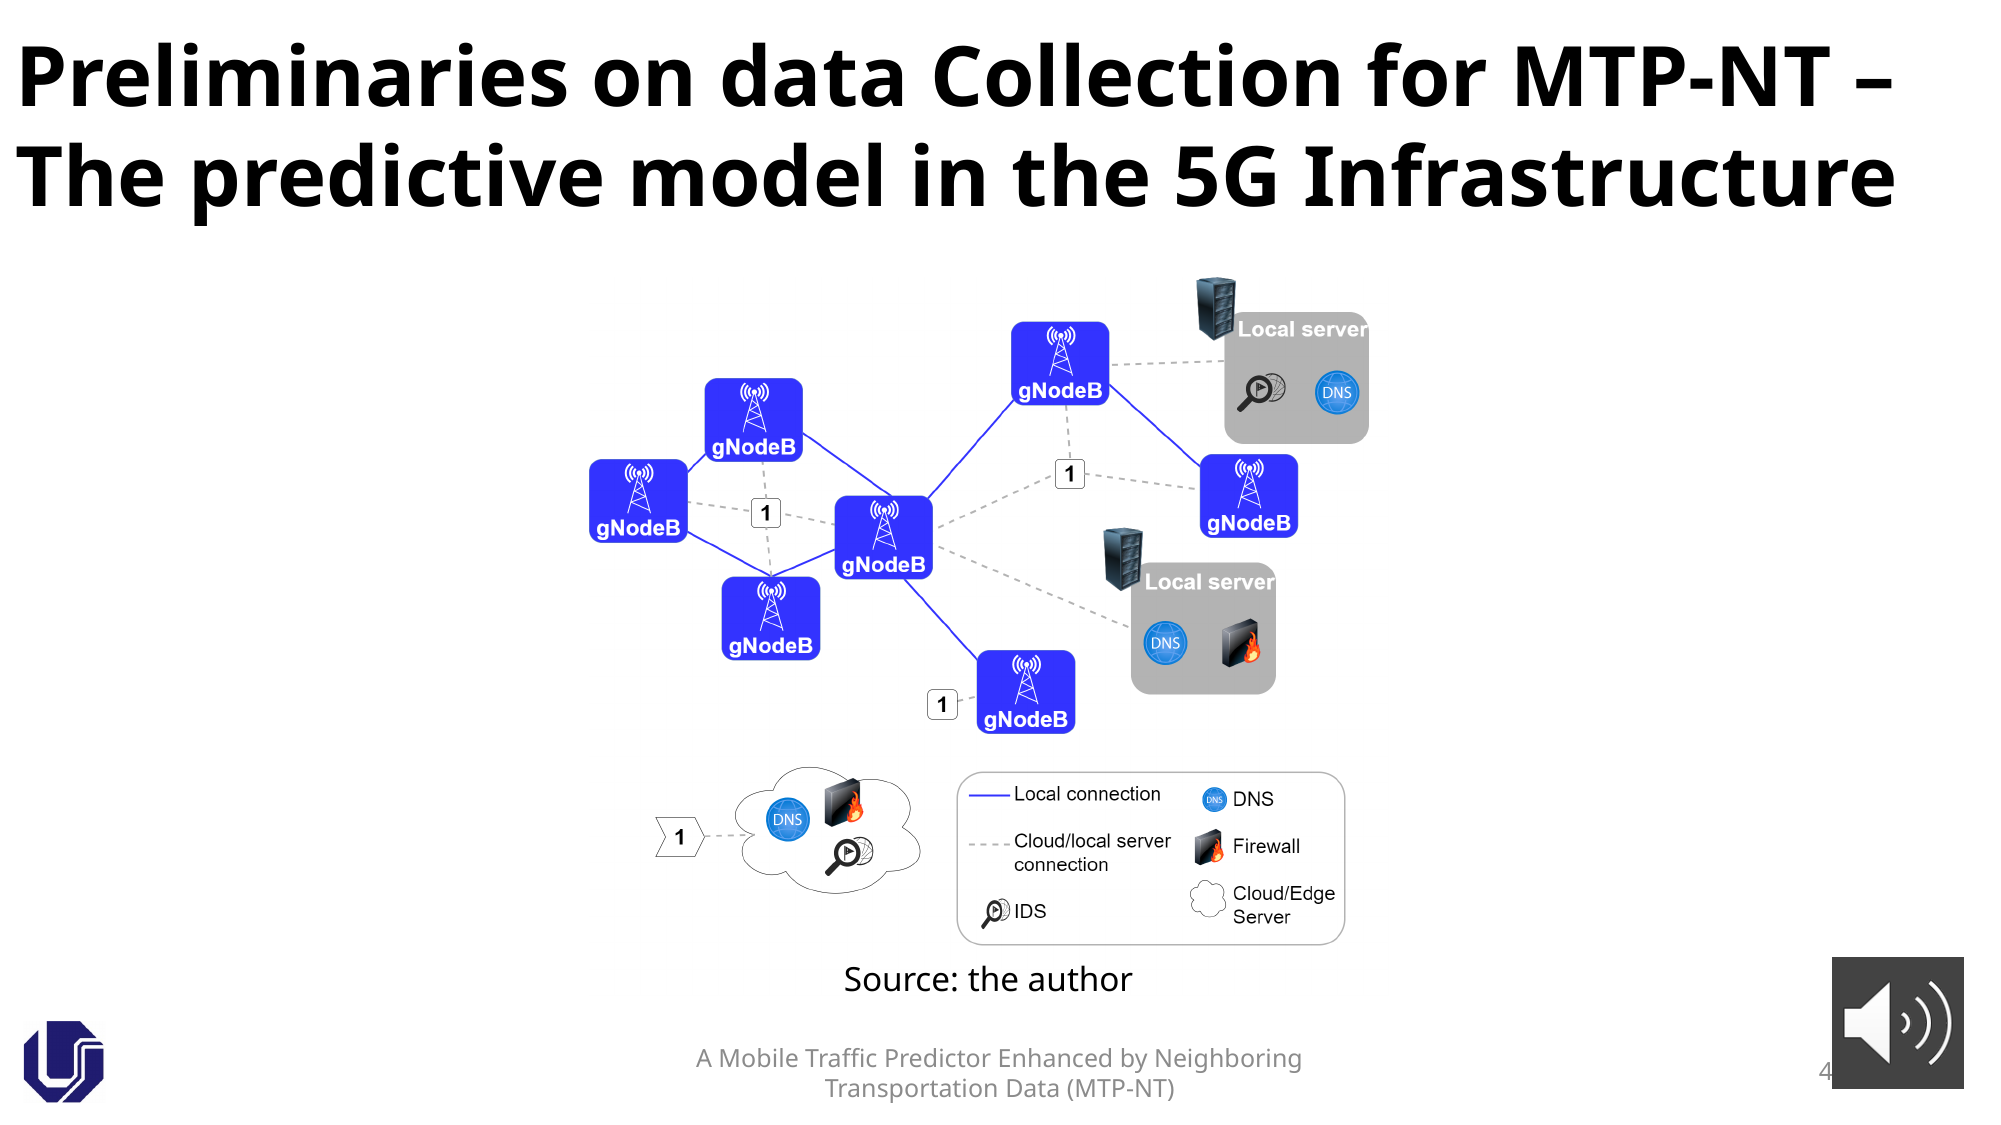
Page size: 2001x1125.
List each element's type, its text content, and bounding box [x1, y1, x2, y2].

slide_number 44 [1412, 1042, 1863, 1103]
picture [1831, 956, 1965, 1090]
text_box Preliminaries on data Collection for MTP-NT – The predictive model in the 5G Infrastructure [0, 17, 1978, 230]
picture [23, 1021, 106, 1103]
picture [588, 277, 1389, 996]
footer A Mobile Traffic Predictor Enhanced by Neighboring Transportation Data (MTP-NT) [662, 1042, 1338, 1103]
text_box Source: the author [112, 955, 1865, 1036]
